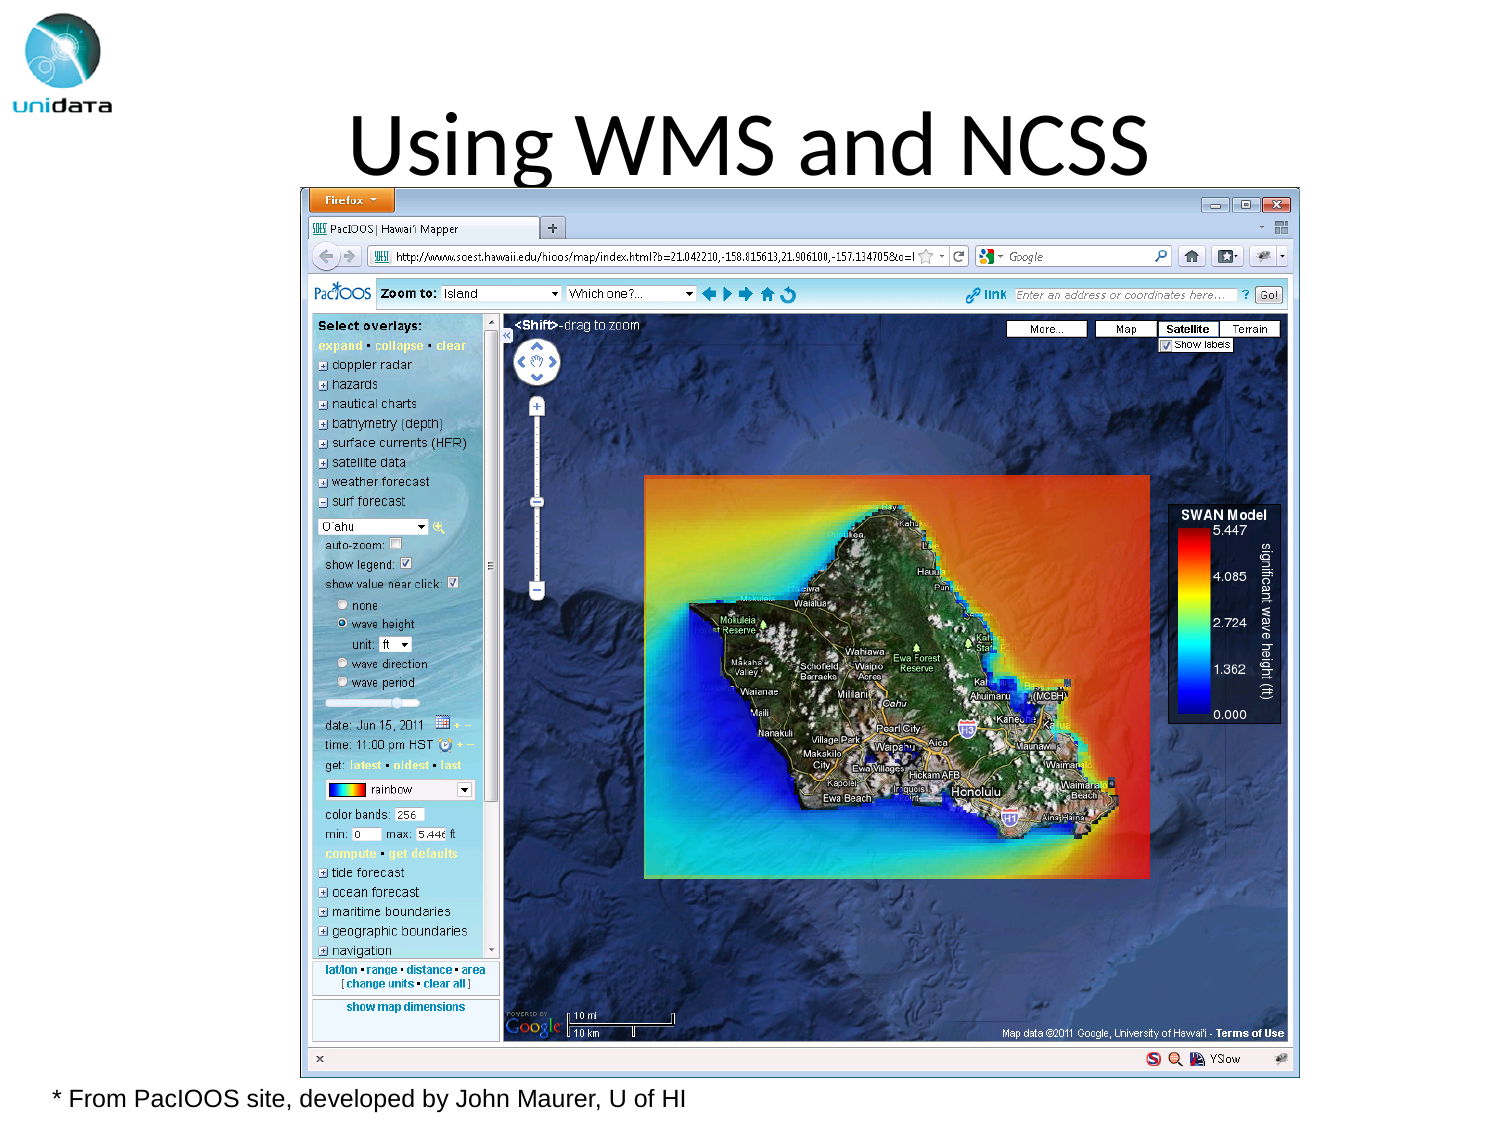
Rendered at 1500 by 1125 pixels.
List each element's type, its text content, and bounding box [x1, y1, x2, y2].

picture [299, 187, 1300, 1078]
text_box * From PacIOOS site, developed by John Maurer, U of HI [37, 1074, 983, 1120]
title Using WMS and NCSS [74, 44, 1426, 233]
picture [12, 12, 112, 113]
